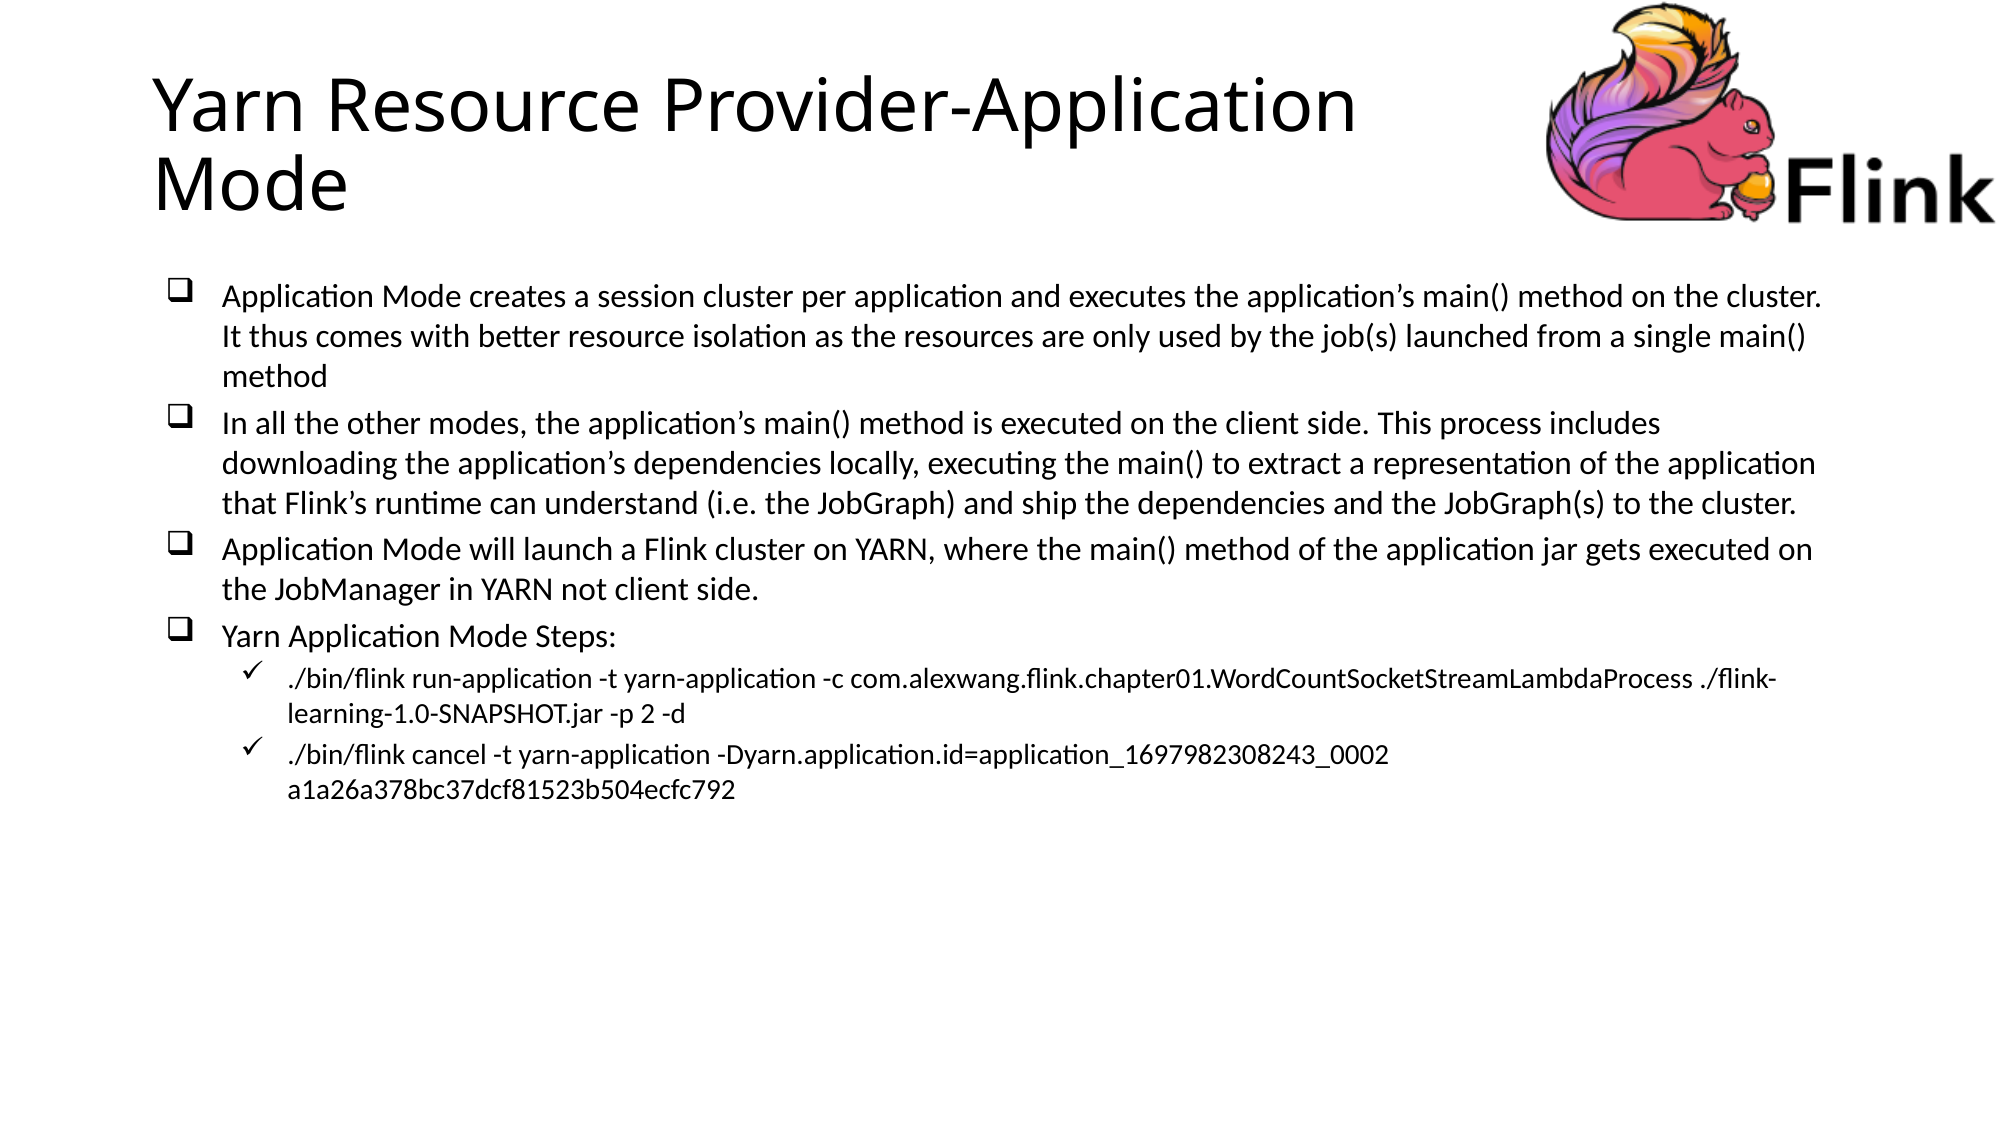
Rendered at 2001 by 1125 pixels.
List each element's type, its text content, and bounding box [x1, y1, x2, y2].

picture [1545, 0, 2000, 235]
text_box Application Mode creates a session cluster per application and executes the application’s main() method on the cluster. It thus comes with better resource isolation as the resources are only used by the job(s) launched from a single main() method In all the other modes, the application’s main() method is executed on the client side. This process includes downloading the application’s dependencies locally, executing the main() to extract a representation of the application that Flink’s runtime can understand (i.e. the JobGraph) and ship the dependencies and the JobGraph(s) to the cluster. Application Mode will launch a Flink cluster on YARN, where the main() method of the application jar gets executed on the JobManager in YARN not client side. Yarn Application Mode Steps: ./bin/flink run-application -t yarn-application -c com.alexwang.flink.chapter01.WordCountSocketStreamLambdaProcess ./flink-learning-1.0-SNAPSHOT.jar -p 2 -d ./bin/flink cancel -t yarn-application -Dyarn.application.id=application_1697982308243_0002 a1a26a378bc37dcf81523b504ecfc792 [150, 267, 1852, 1035]
title Yarn Resource Provider-Application Mode [137, 59, 1536, 235]
